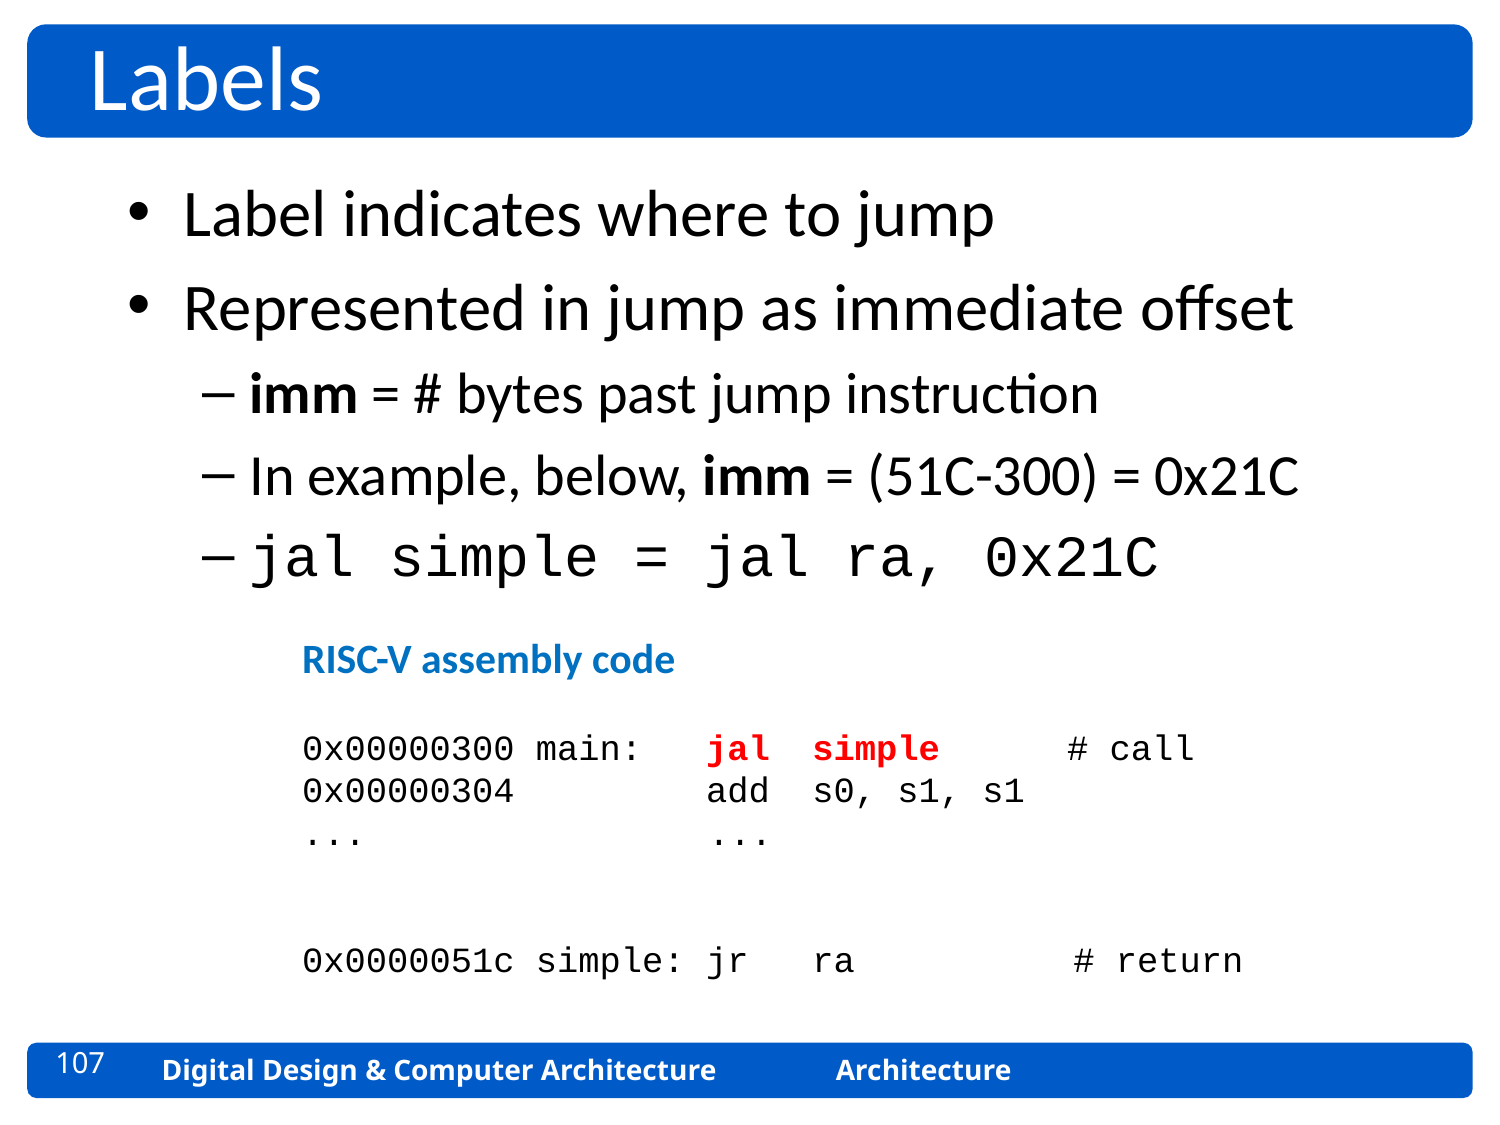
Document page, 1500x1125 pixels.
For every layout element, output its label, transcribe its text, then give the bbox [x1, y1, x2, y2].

slide_number 107 [40, 1037, 164, 1096]
text_box Label indicates where to jump Represented in jump as immediate offset imm = # bytes past jump instruction In example, below, imm = (51C-300) = 0x21C jal simple = jal ra, 0x21C [112, 162, 1500, 1013]
text_box RISC-V assembly code 0x00000300 main: jal simple # call 0x00000304 add s0, s1, s1 ... ... 0x0000051c simple: jr ra # return [287, 624, 1350, 1000]
text_box Labels [74, 11, 1438, 136]
